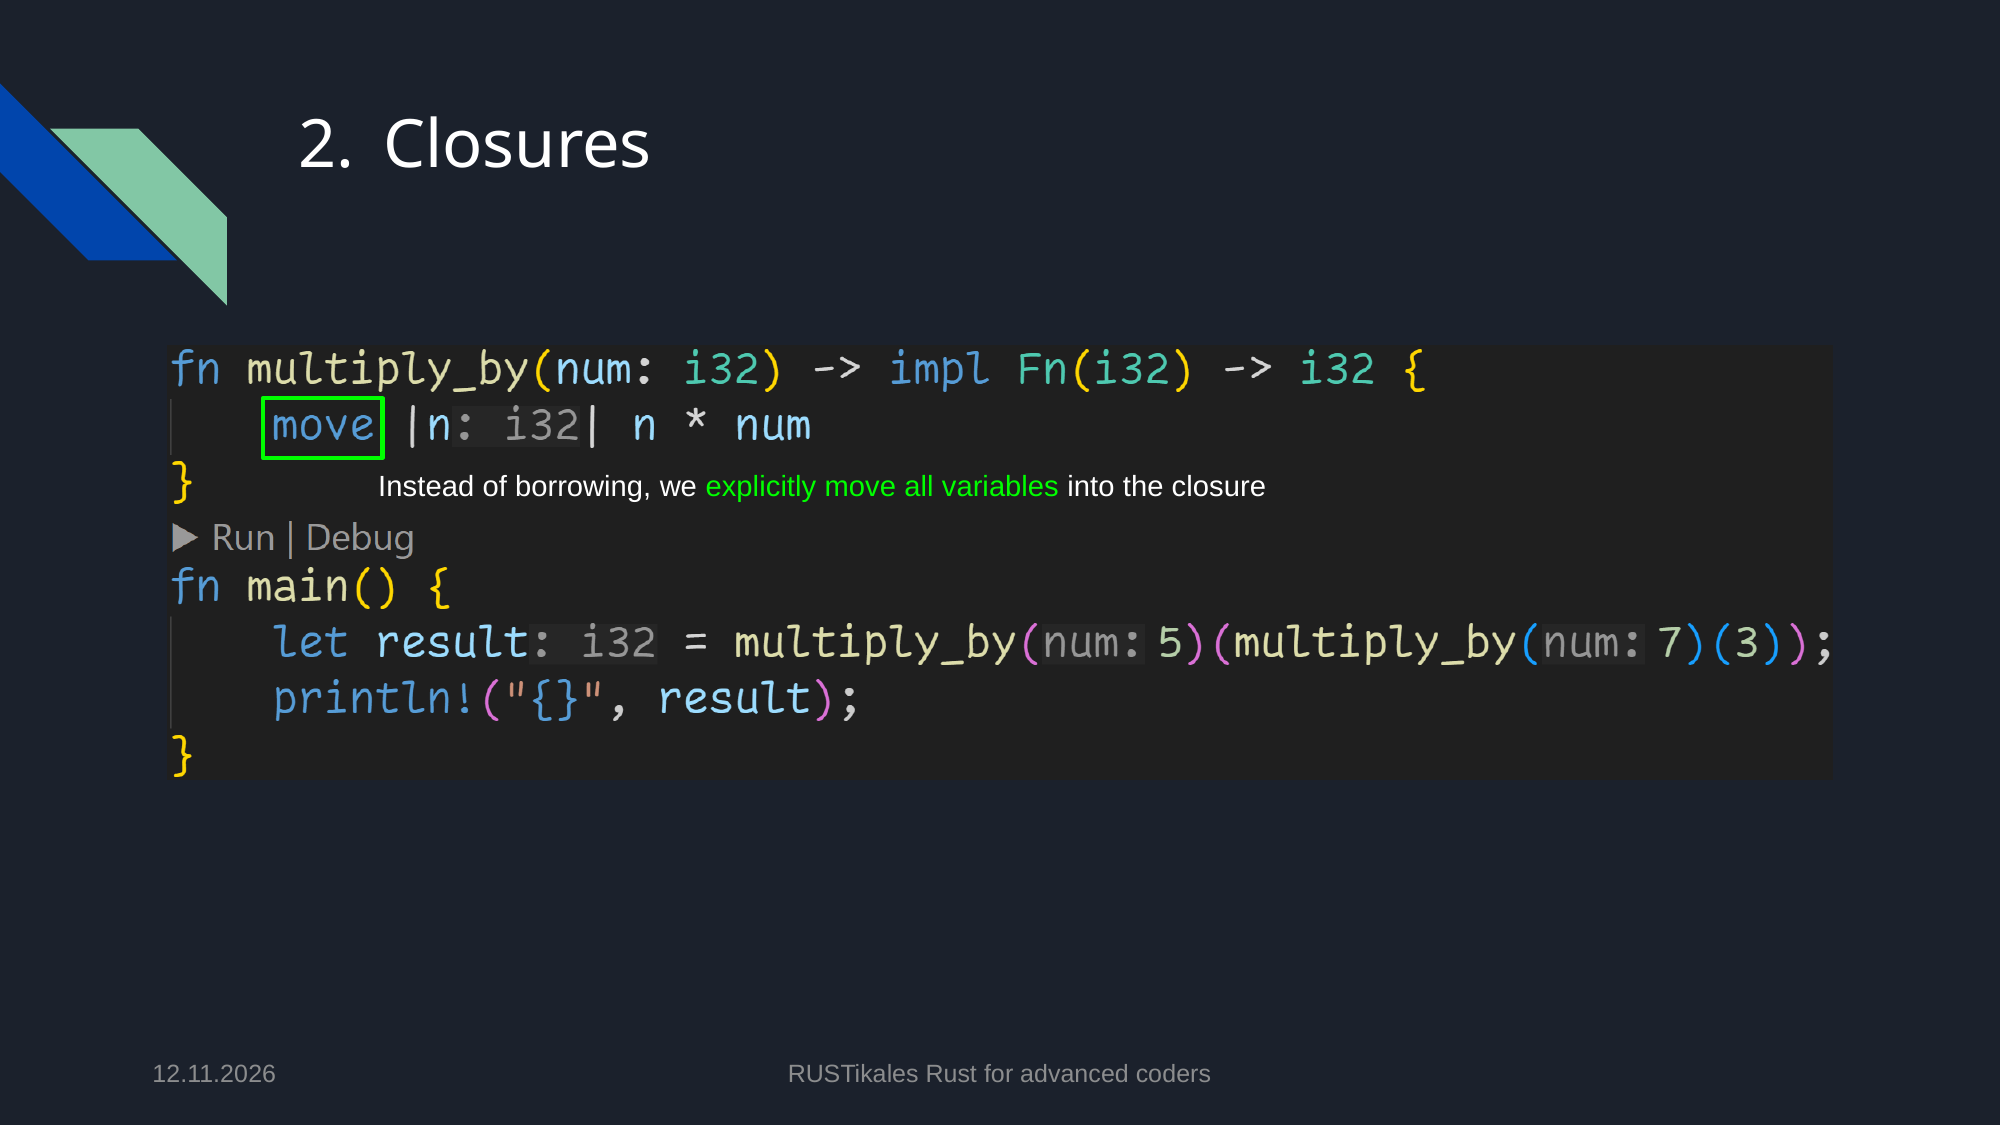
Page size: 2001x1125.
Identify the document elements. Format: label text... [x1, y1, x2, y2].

footer RUSTikales Rust for advanced coders [662, 1042, 1338, 1103]
picture [166, 345, 1834, 780]
title Closures [283, 86, 1824, 287]
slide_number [137, 1042, 588, 1103]
